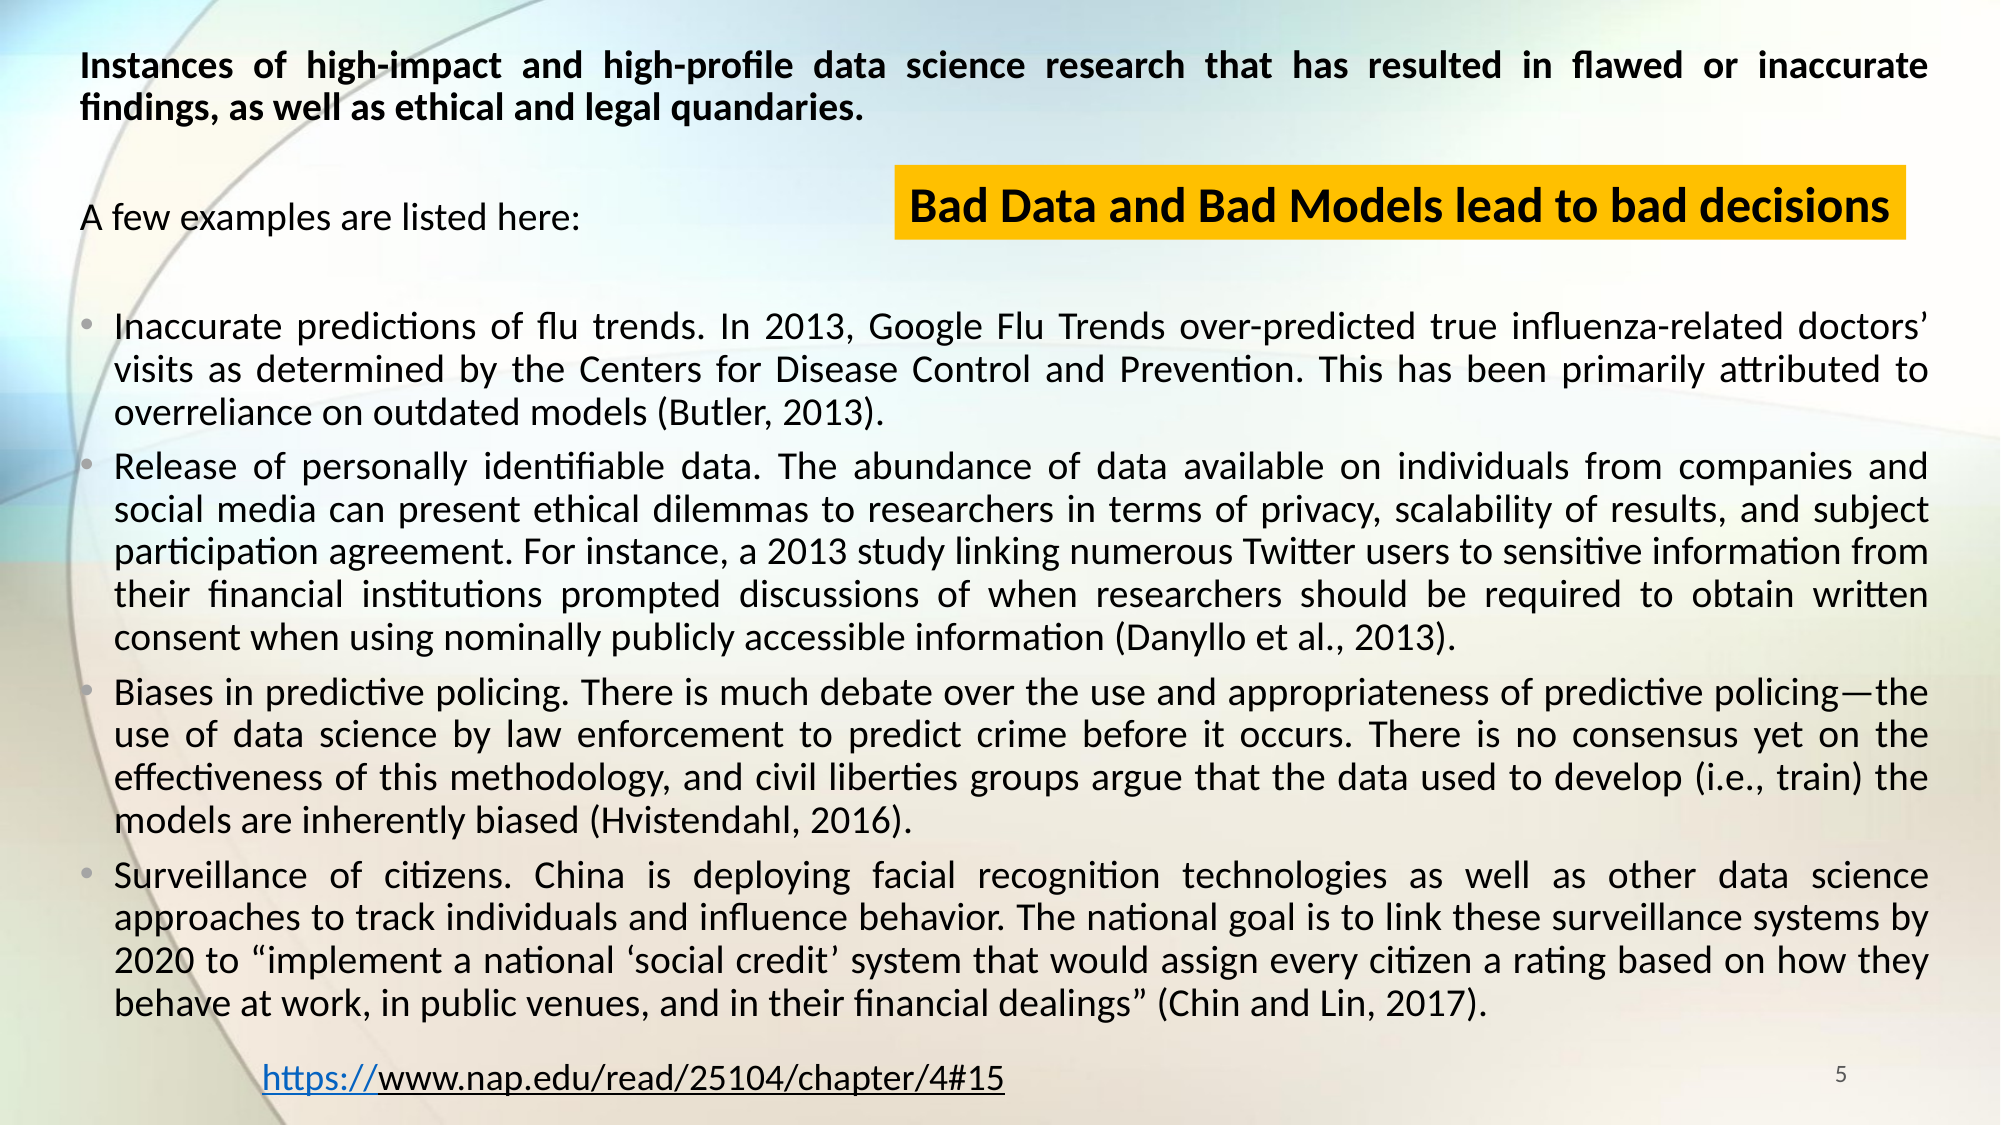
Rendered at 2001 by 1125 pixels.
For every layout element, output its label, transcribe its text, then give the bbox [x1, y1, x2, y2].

slide_number 5 [1325, 1042, 1863, 1103]
text_box Bad Data and Bad Models lead to bad decisions [894, 164, 1907, 240]
picture [0, 0, 2001, 1125]
list Instances of high-impact and high-profile data science research that has resulted in flawed or inaccurate findings, as well as ethical and legal quandaries. A few examples are listed here: Inaccurate predictions of flu trends. In 2013, Google Flu Trends over-predicted true influenza-related doctors’ visits as determined by the Centers for Disease Control and Prevention. This has been primarily attributed to overreliance on outdated models (Butler, 2013). Release of personally identifiable data. The abundance of data available on individuals from companies and social media can present ethical dilemmas to researchers in terms of privacy, scalability of results, and subject participation agreement. For instance, a 2013 study linking numerous Twitter users to sensitive information from their financial institutions prompted discussions of when researchers should be required to obtain written consent when using nominally publicly accessible information (Danyllo et al., 2013). Biases in predictive policing. There is much debate over the use and appropriateness of predictive policing—the use of data science by law enforcement to predict crime before it occurs. There is no consensus yet on the effectiveness of this methodology, and civil liberties groups argue that the data used to develop (i.e., train) the models are inherently biased (Hvistendahl, 2016). Surveillance of citizens. China is deploying facial recognition technologies as well as other data science approaches to track individuals and influence behavior. The national goal is to link these surveillance systems by 2020 to “implement a national ‘social credit’ system that would assign every citizen a rating based on how they behave at work, in public venues, and in their financial dealings” (Chin and Lin, 2017). [64, 36, 1948, 1046]
text_box https://www.nap.edu/read/25104/chapter/4#15 [247, 1045, 1038, 1106]
